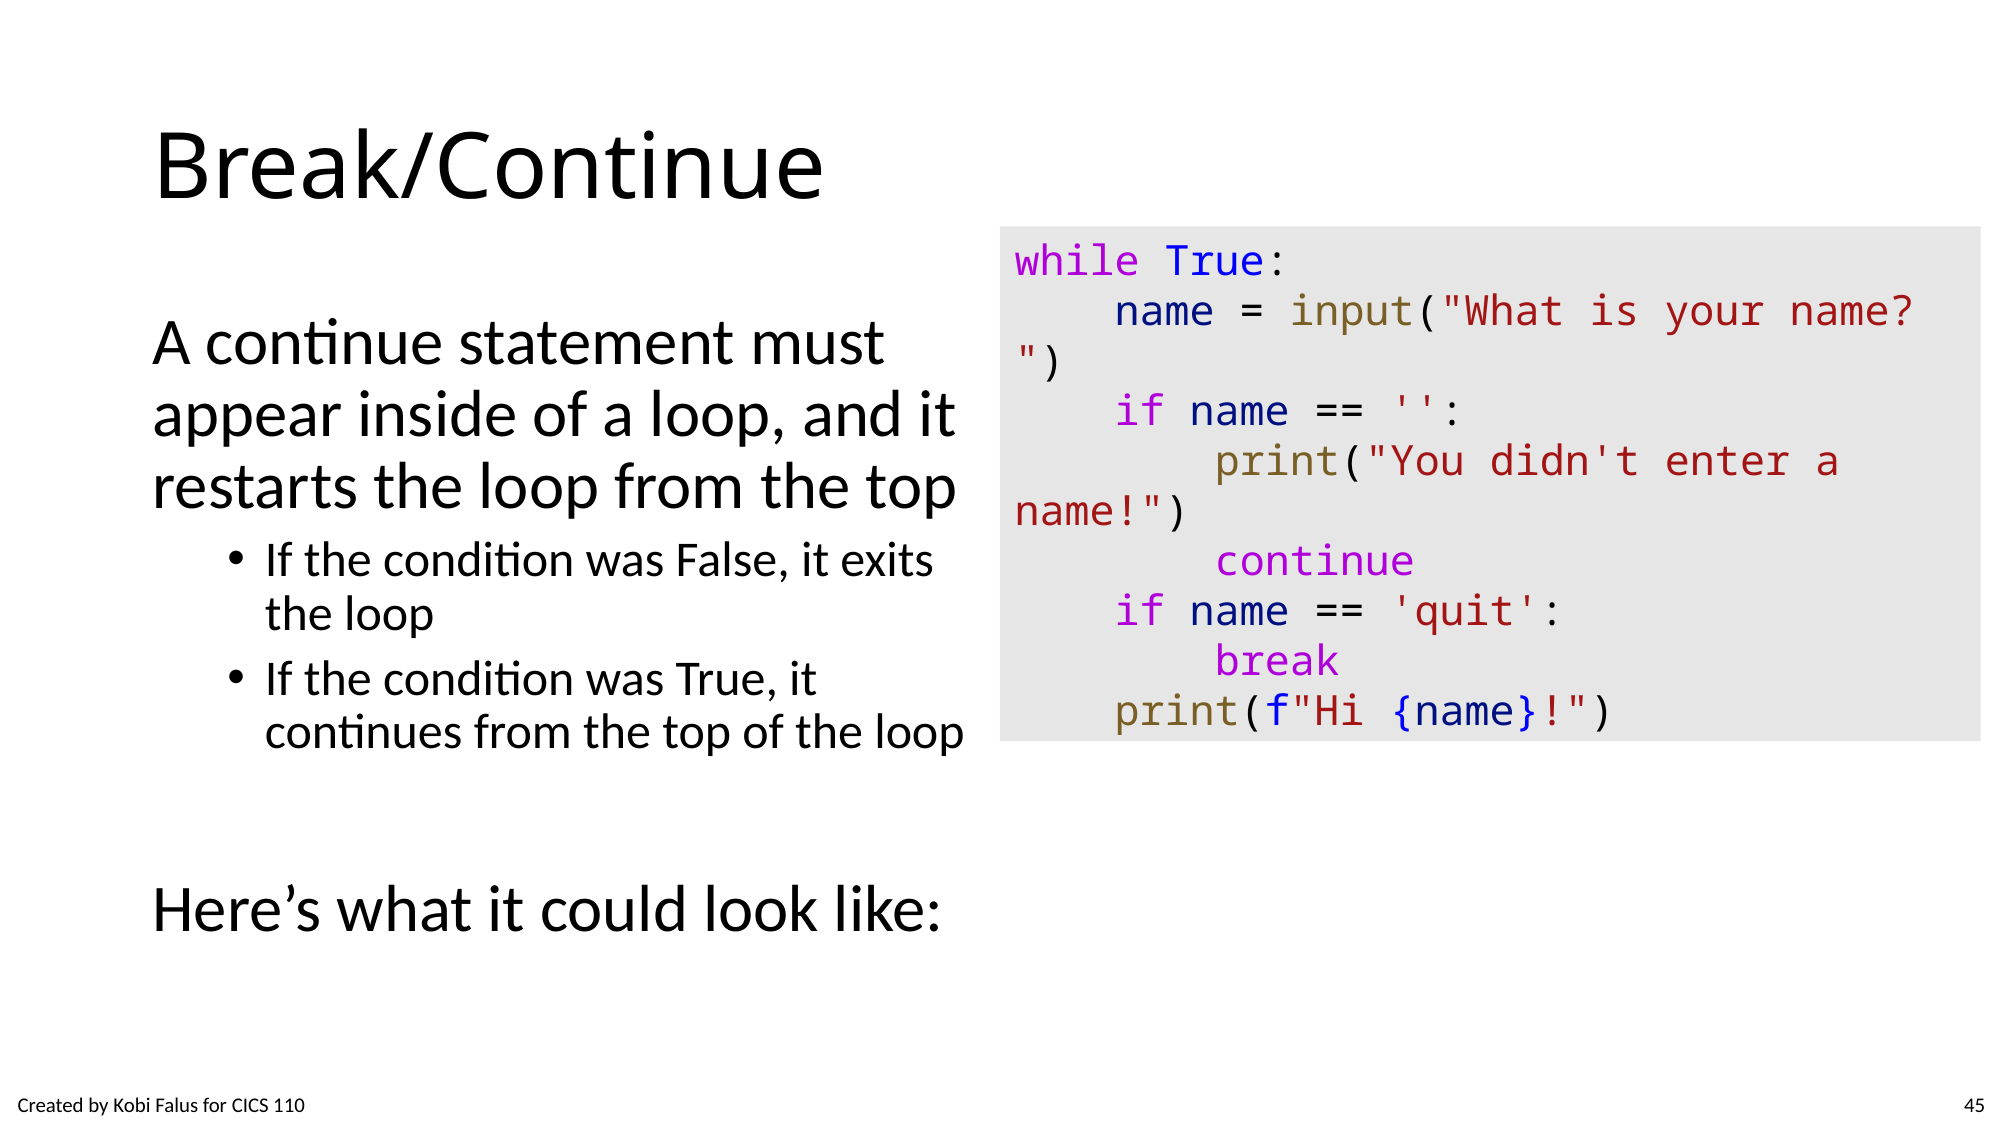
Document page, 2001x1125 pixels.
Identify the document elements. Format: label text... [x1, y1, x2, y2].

text_box while True: name = input("What is your name? ") if name == '': print("You didn't enter a name!") continue if name == 'quit': break print(f"Hi {name}!") [999, 226, 1981, 742]
title Break/Continue [137, 59, 1863, 278]
list A continue statement must appear inside of a loop, and it restarts the loop from the top If the condition was False, it exits the loop If the condition was True, it continues from the top of the loop Here’s what it could look like: [137, 299, 1000, 1014]
